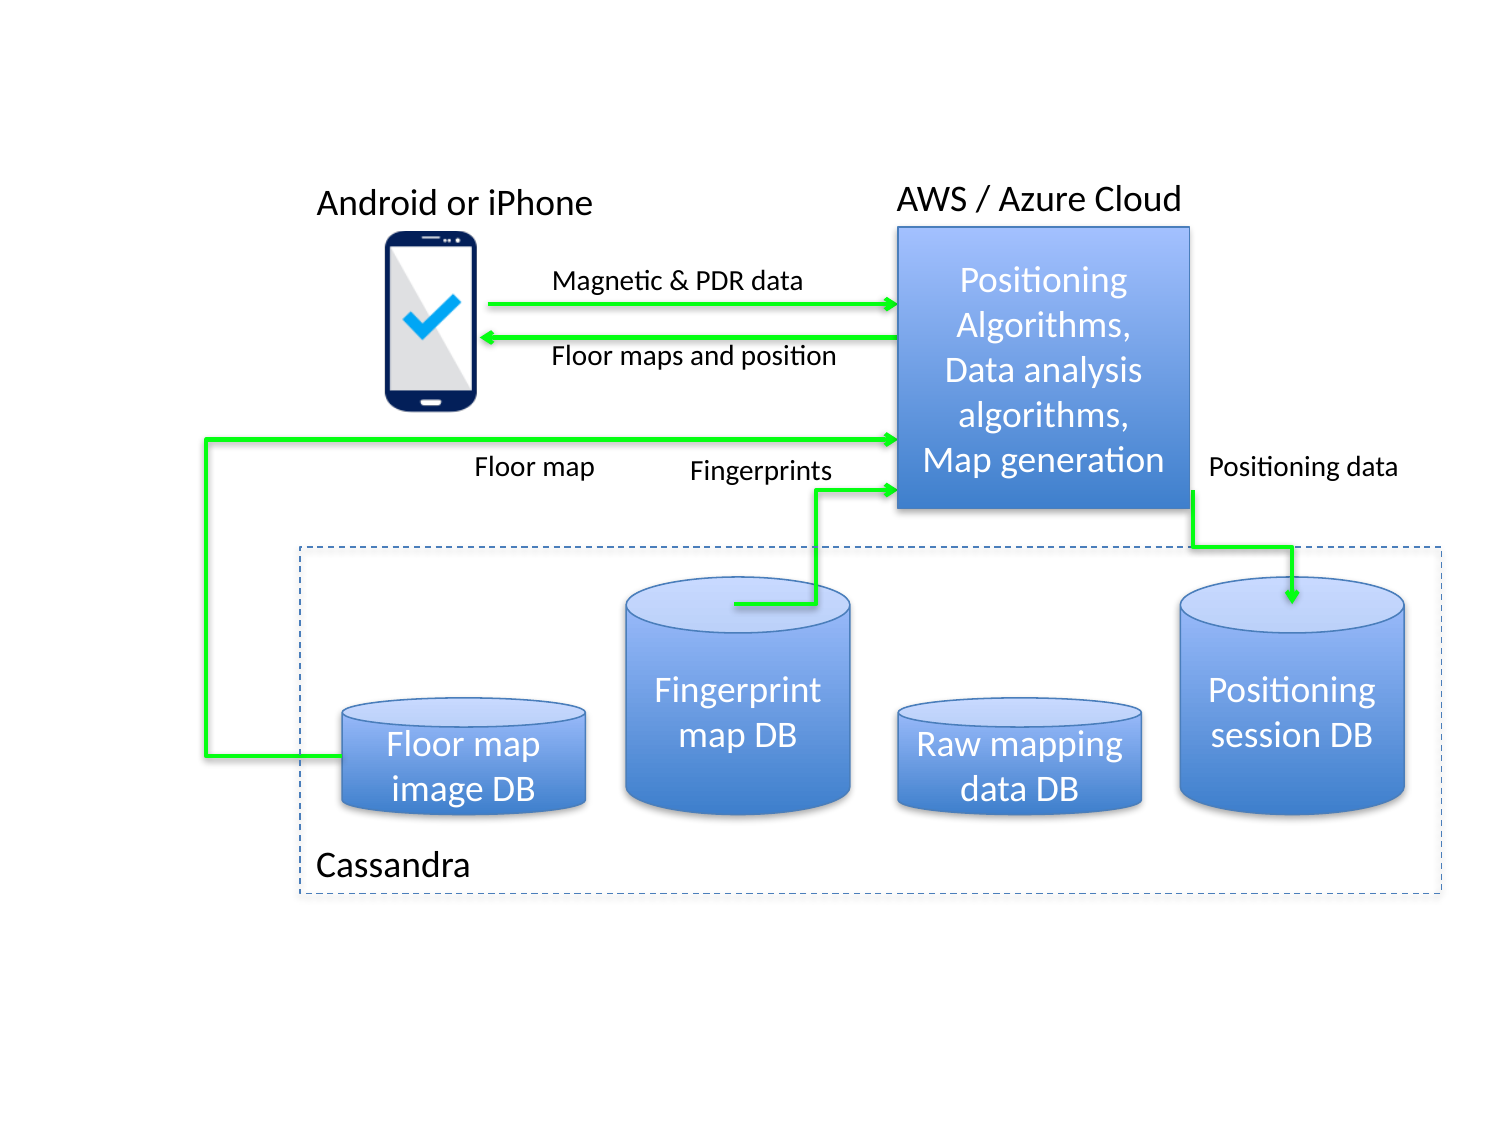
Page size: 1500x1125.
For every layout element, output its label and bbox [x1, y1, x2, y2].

text_box [299, 166, 1442, 894]
